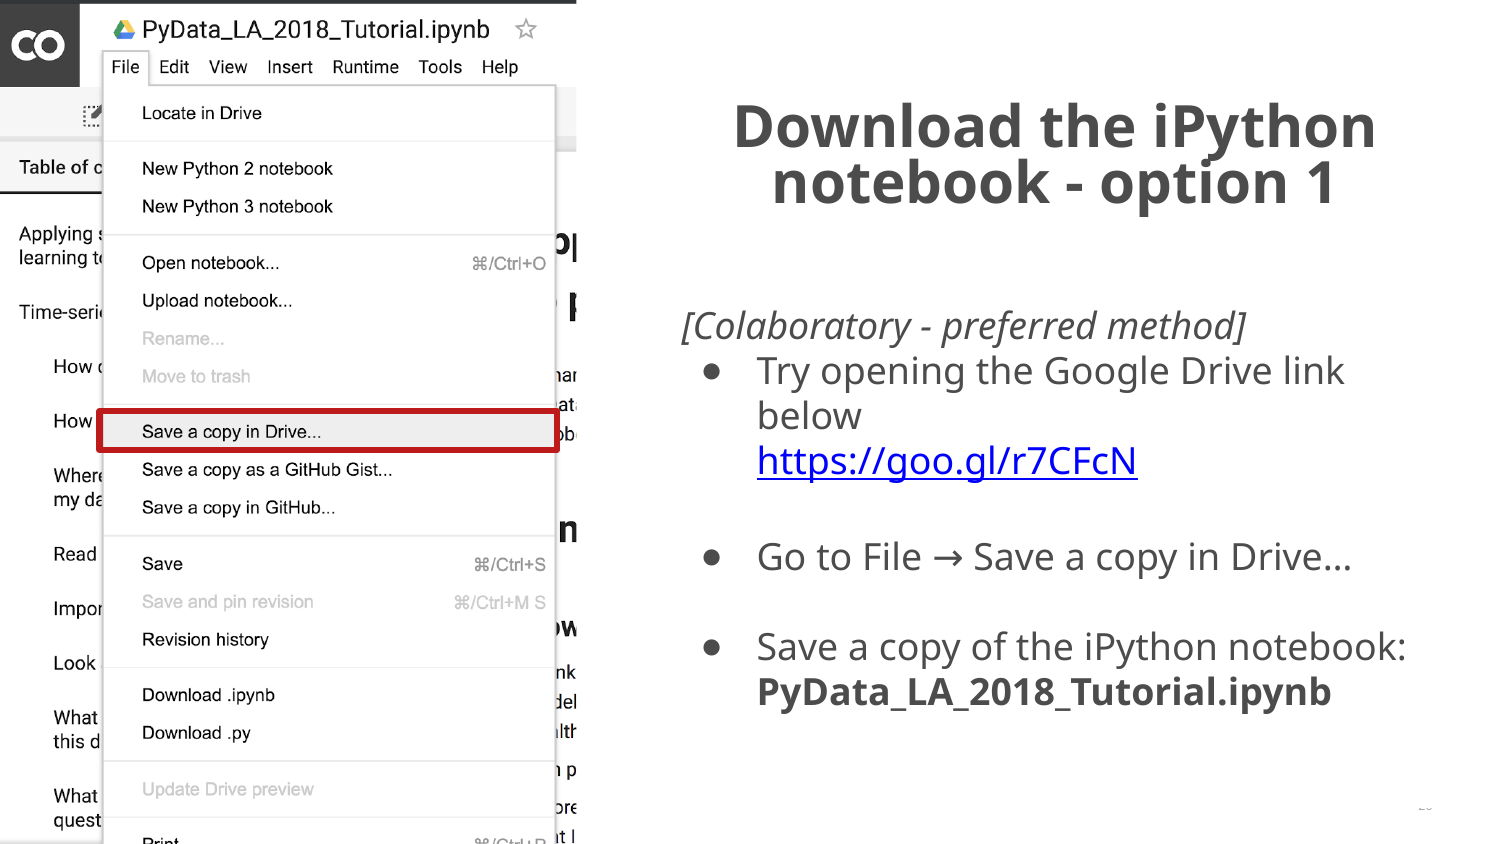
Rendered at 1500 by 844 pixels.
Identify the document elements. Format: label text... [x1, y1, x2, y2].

picture [0, 0, 577, 844]
list [Colaboratory - preferred method] Try opening the Google Drive link below https://goo.gl/r7CFcN Go to File → Save a copy in Drive… Save a copy of the iPython notebook: PyData_LA_2018_Tutorial.ipynb [668, 295, 1444, 808]
slide_number ‹#› [1400, 795, 1447, 818]
title Download the iPython notebook - option 1 [675, 116, 1435, 201]
